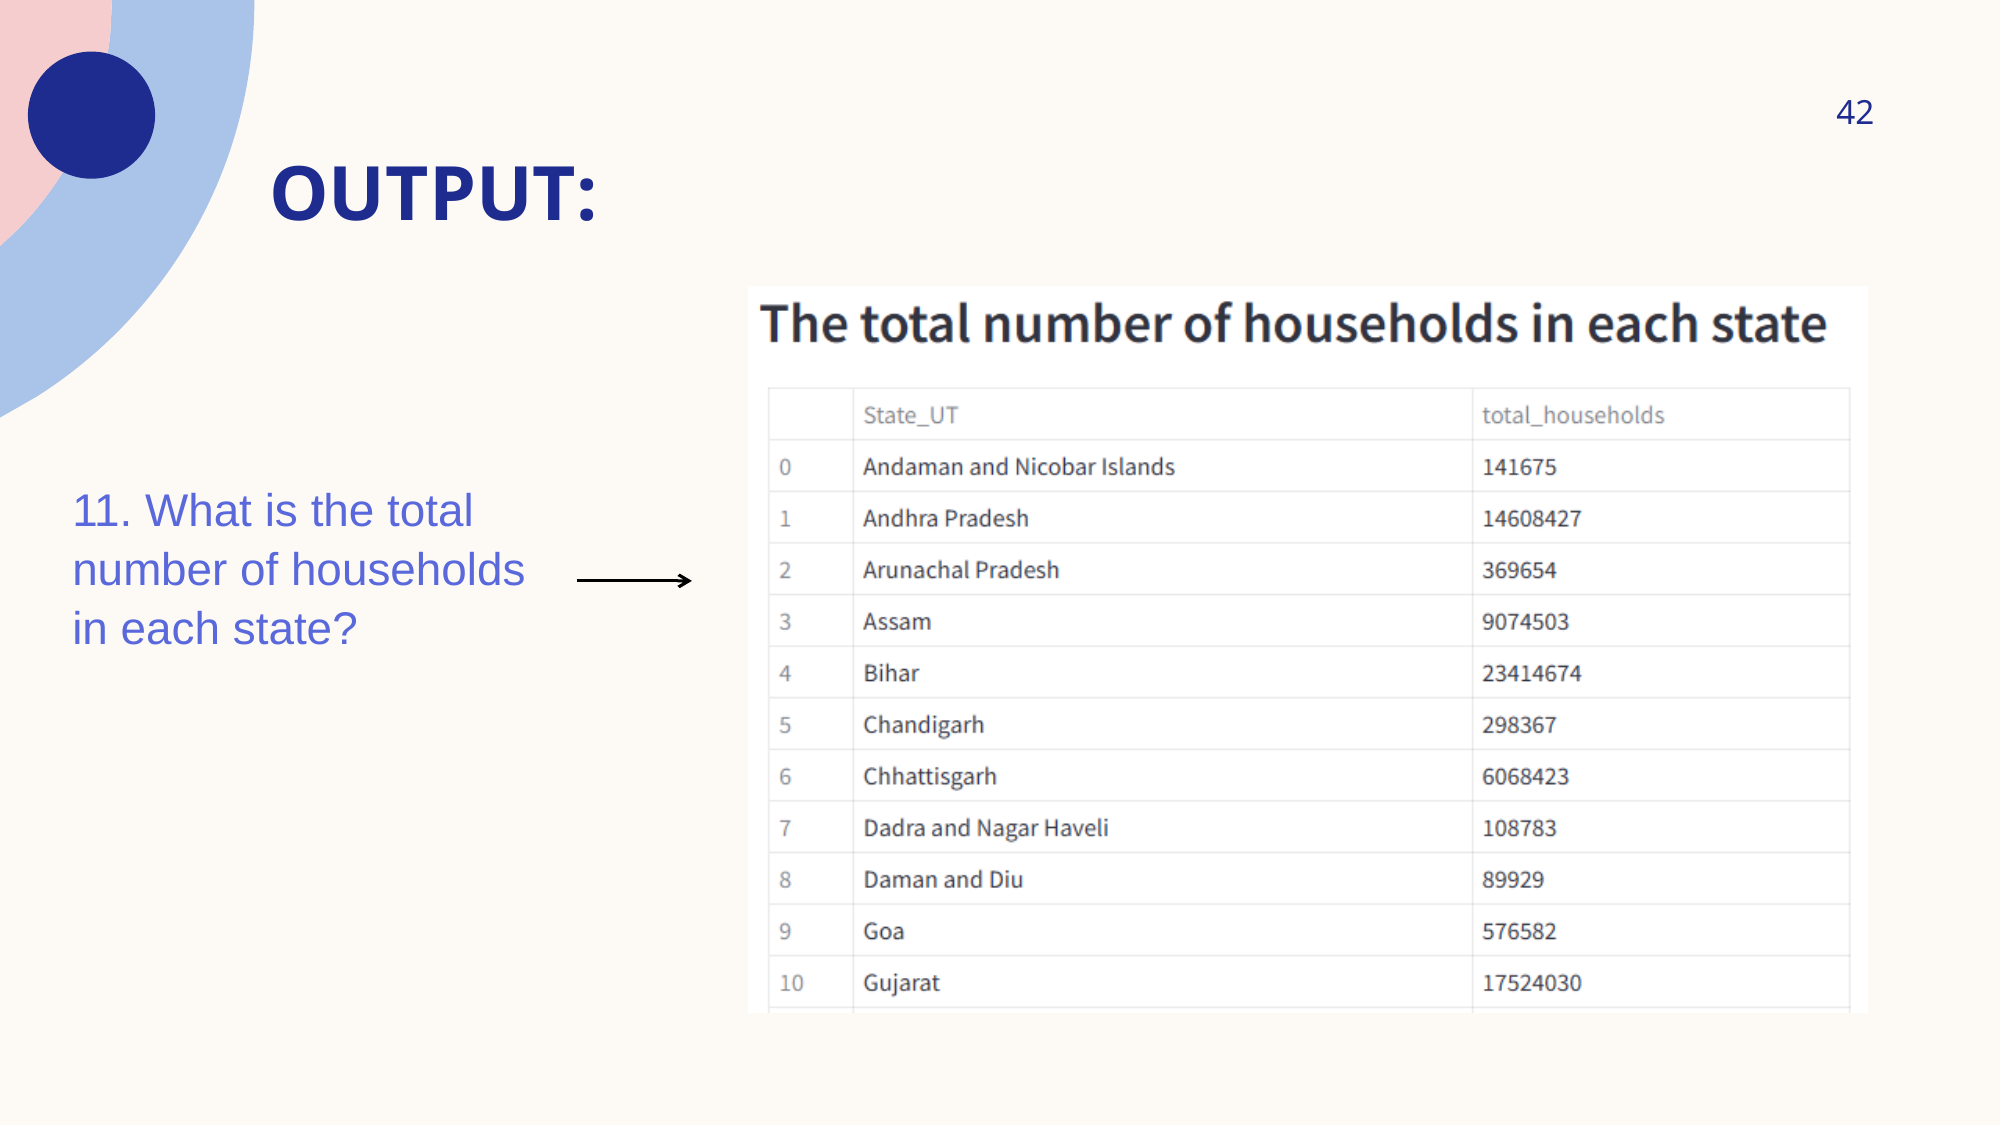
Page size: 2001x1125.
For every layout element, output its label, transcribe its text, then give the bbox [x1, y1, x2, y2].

picture [748, 286, 1868, 1013]
slide_number 42 [1699, 75, 1875, 153]
list 11. What is the total number of households in each state? [57, 476, 546, 685]
title Output: [254, 75, 692, 236]
